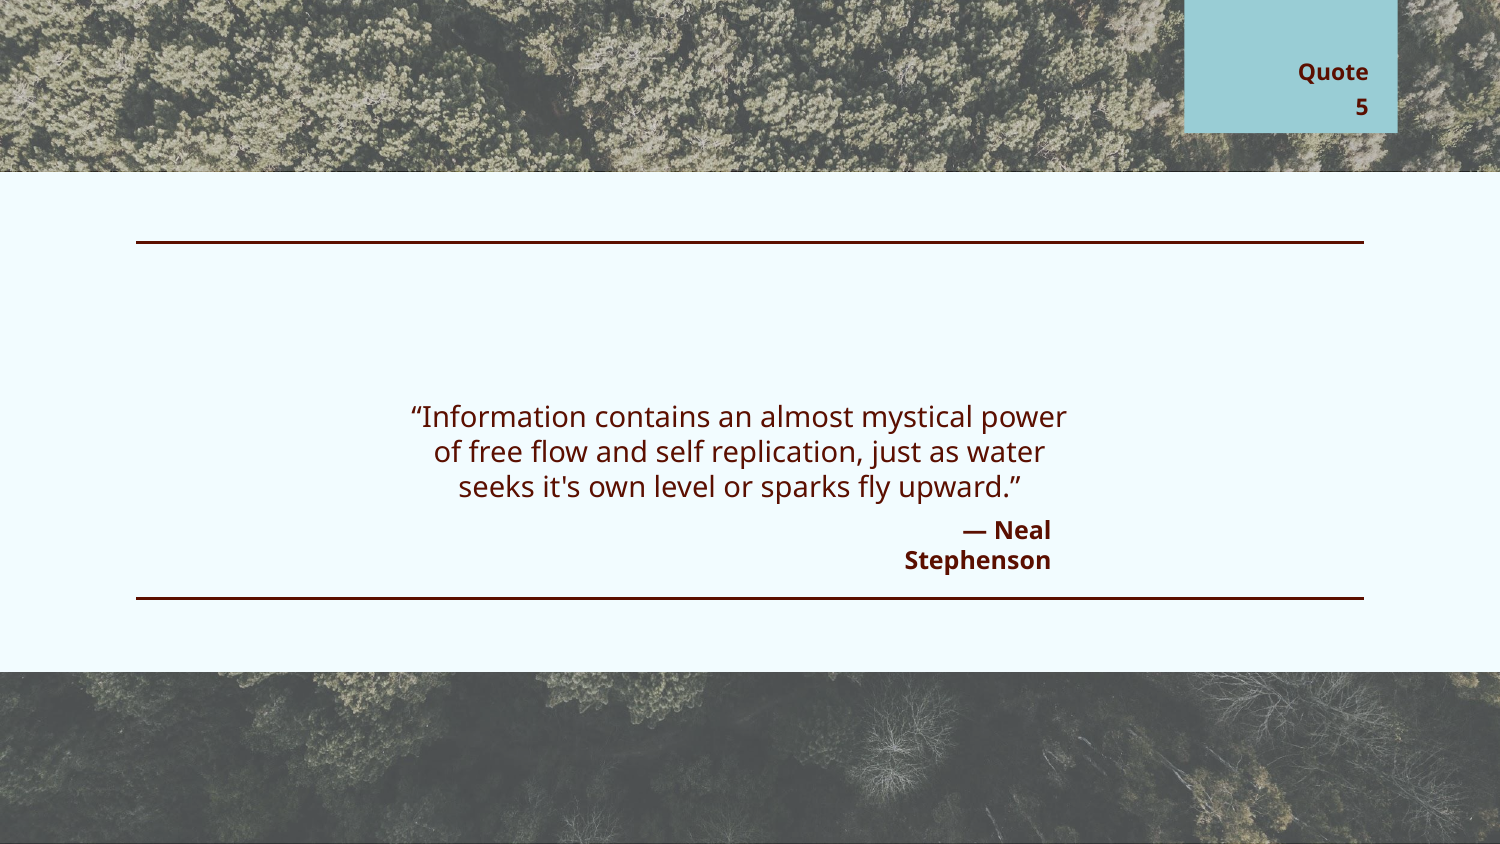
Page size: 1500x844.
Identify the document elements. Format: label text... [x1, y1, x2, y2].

subtitle “Information contains an almost mystical power of free flow and self replication, just as water seeks it's own level or sparks fly upward.” [393, 382, 1087, 492]
title ― Neal Stephenson [800, 499, 1067, 615]
picture [0, 671, 1500, 844]
picture [0, 0, 1500, 172]
